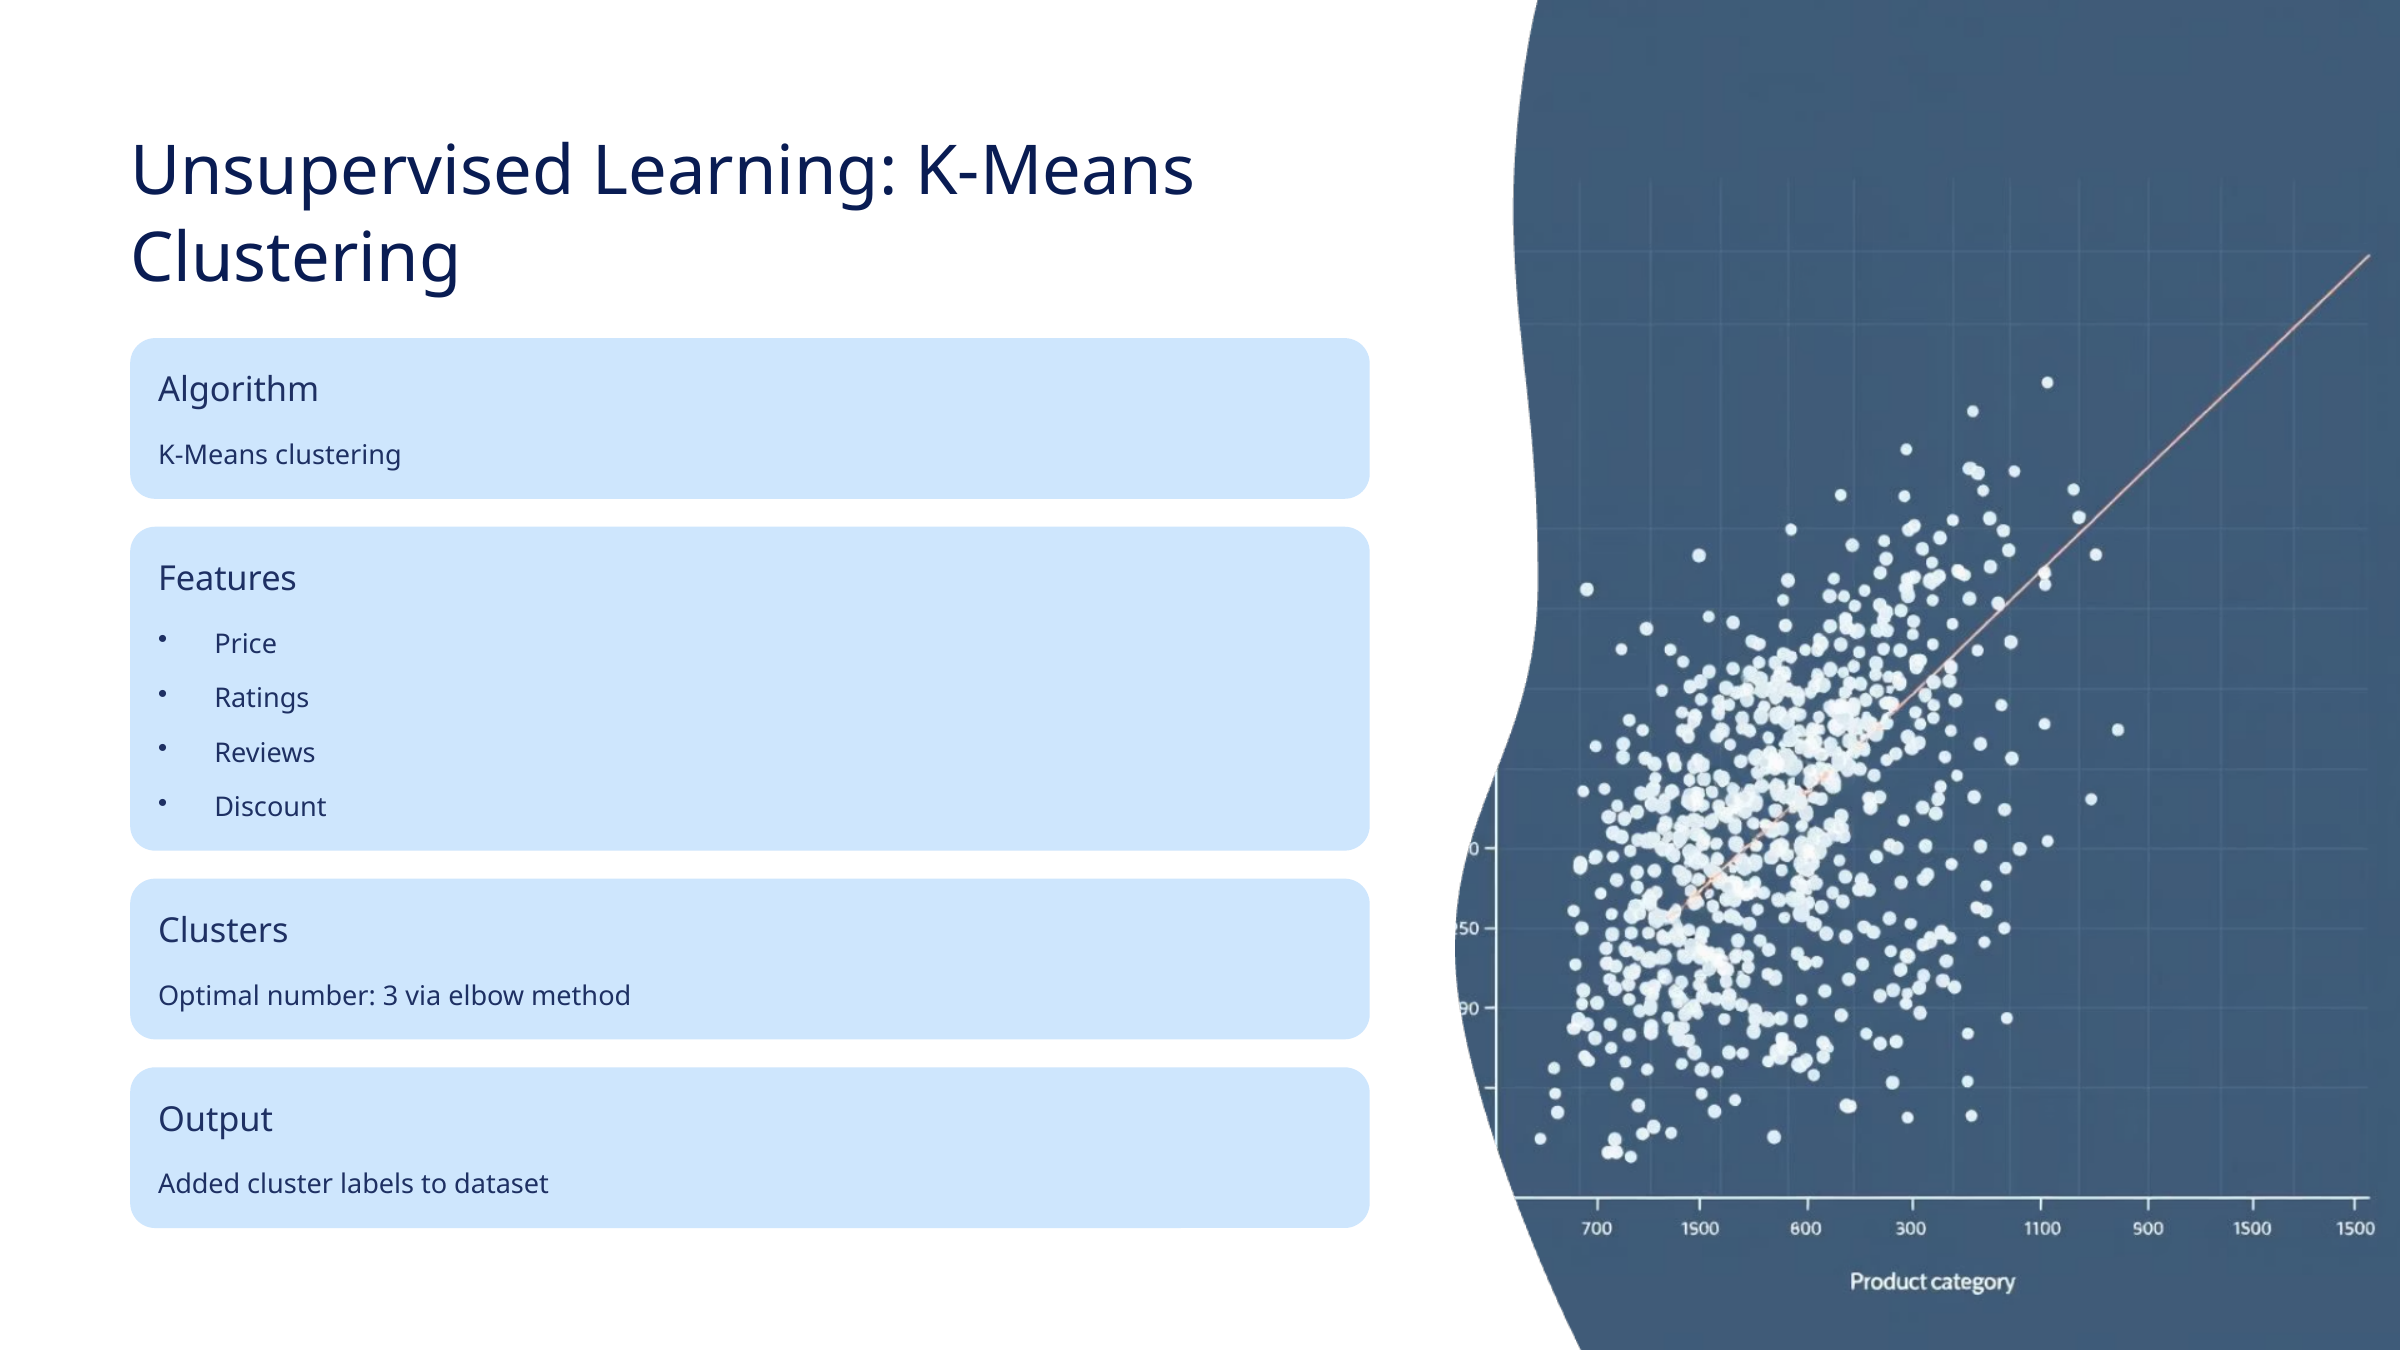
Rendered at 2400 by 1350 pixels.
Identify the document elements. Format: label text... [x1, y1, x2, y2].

text_box Clusters [158, 906, 507, 951]
text_box Optimal number: 3 via elbow method [158, 966, 1342, 1012]
text_box K-Means clustering [158, 426, 1342, 471]
picture [1454, 0, 2400, 1350]
text_box [130, 1067, 1370, 1229]
text_box Features [158, 554, 507, 599]
text_box Unsupervised Learning: K-Means Clustering [130, 121, 1370, 297]
text_box [130, 878, 1370, 1040]
text_box Added cluster labels to dataset [158, 1155, 1342, 1201]
text_box Reviews [158, 723, 1342, 769]
text_box [130, 526, 1370, 851]
text_box Algorithm [158, 365, 507, 410]
text_box Output [158, 1095, 507, 1139]
text_box Ratings [158, 669, 1342, 714]
text_box [130, 338, 1370, 499]
text_box Discount [158, 778, 1342, 823]
text_box Price [158, 614, 1342, 660]
